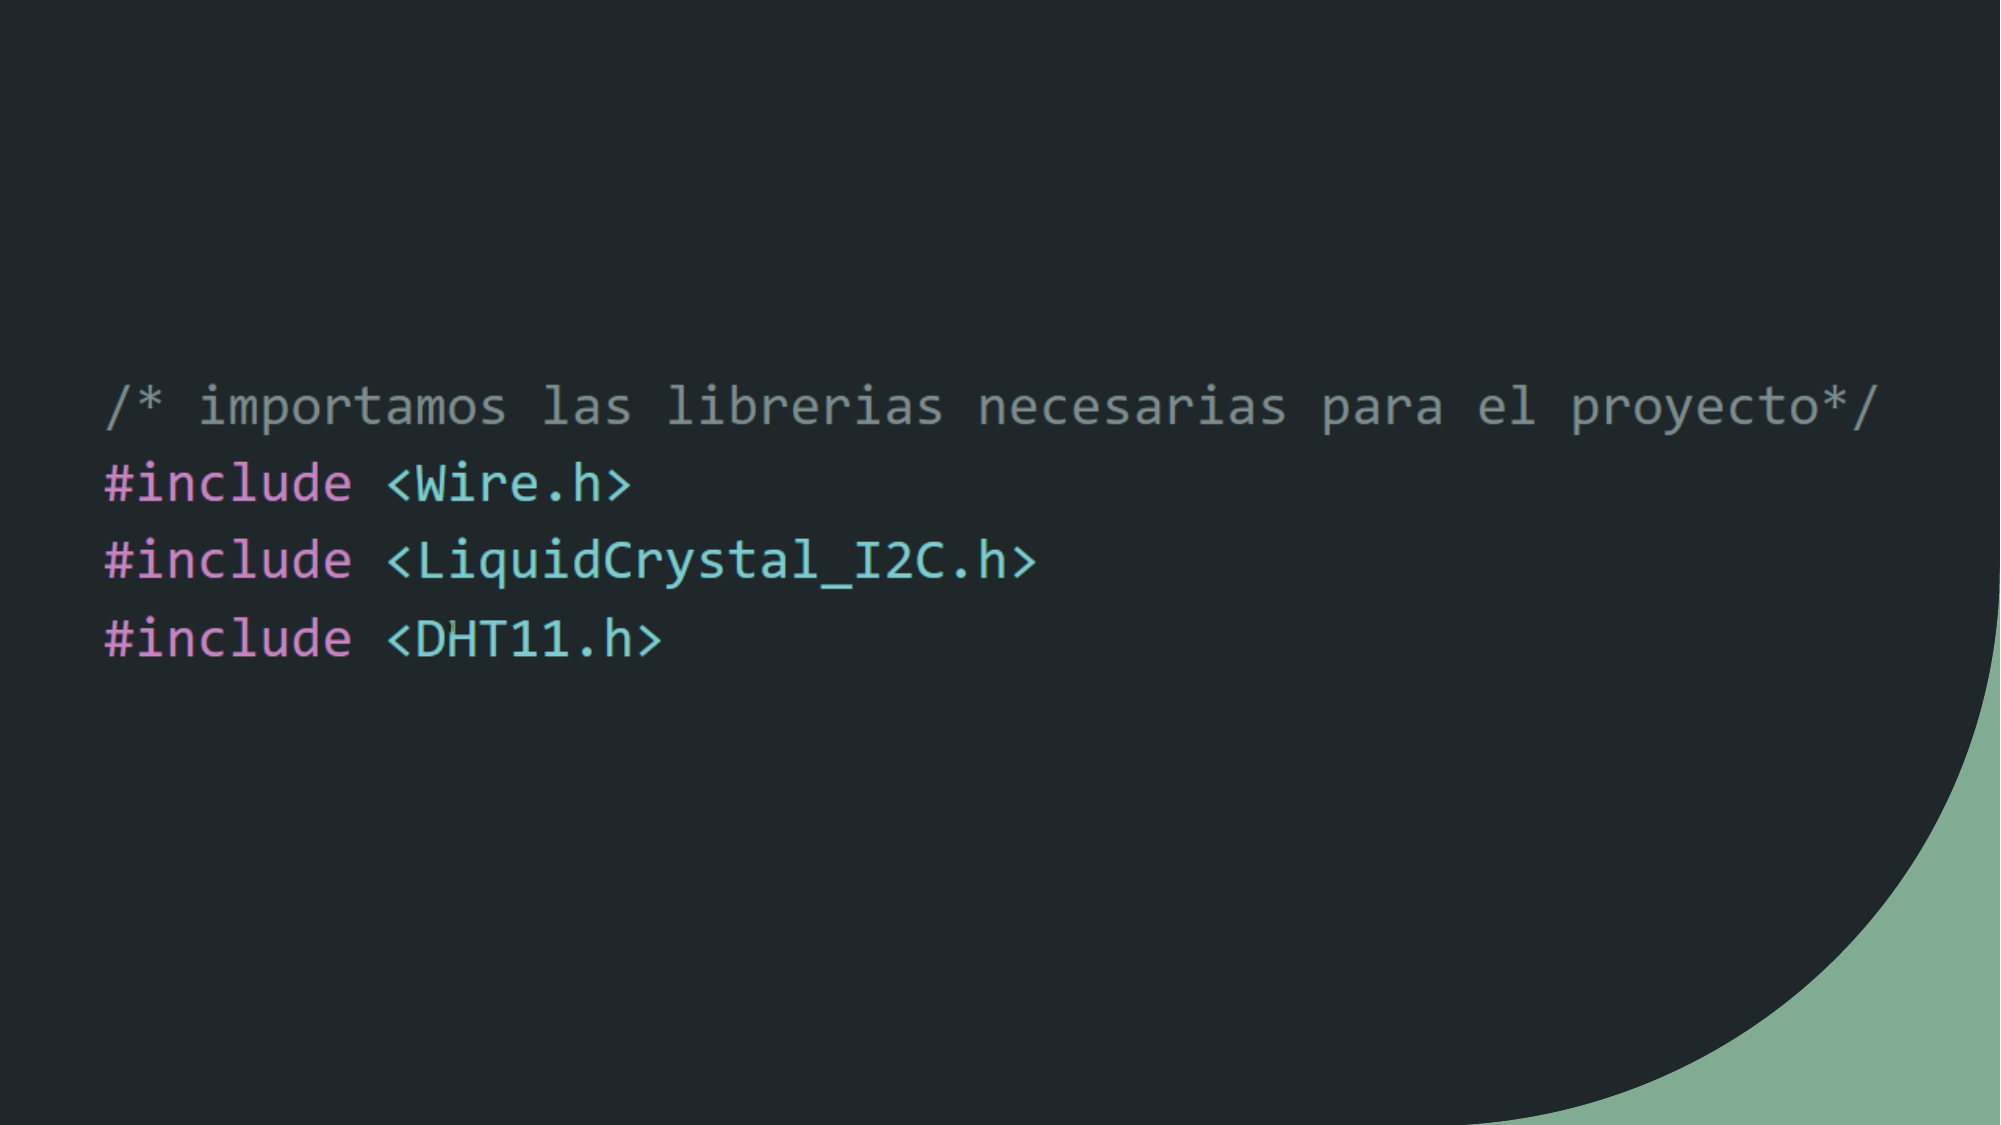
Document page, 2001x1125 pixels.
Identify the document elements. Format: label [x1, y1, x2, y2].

picture [104, 371, 1901, 754]
